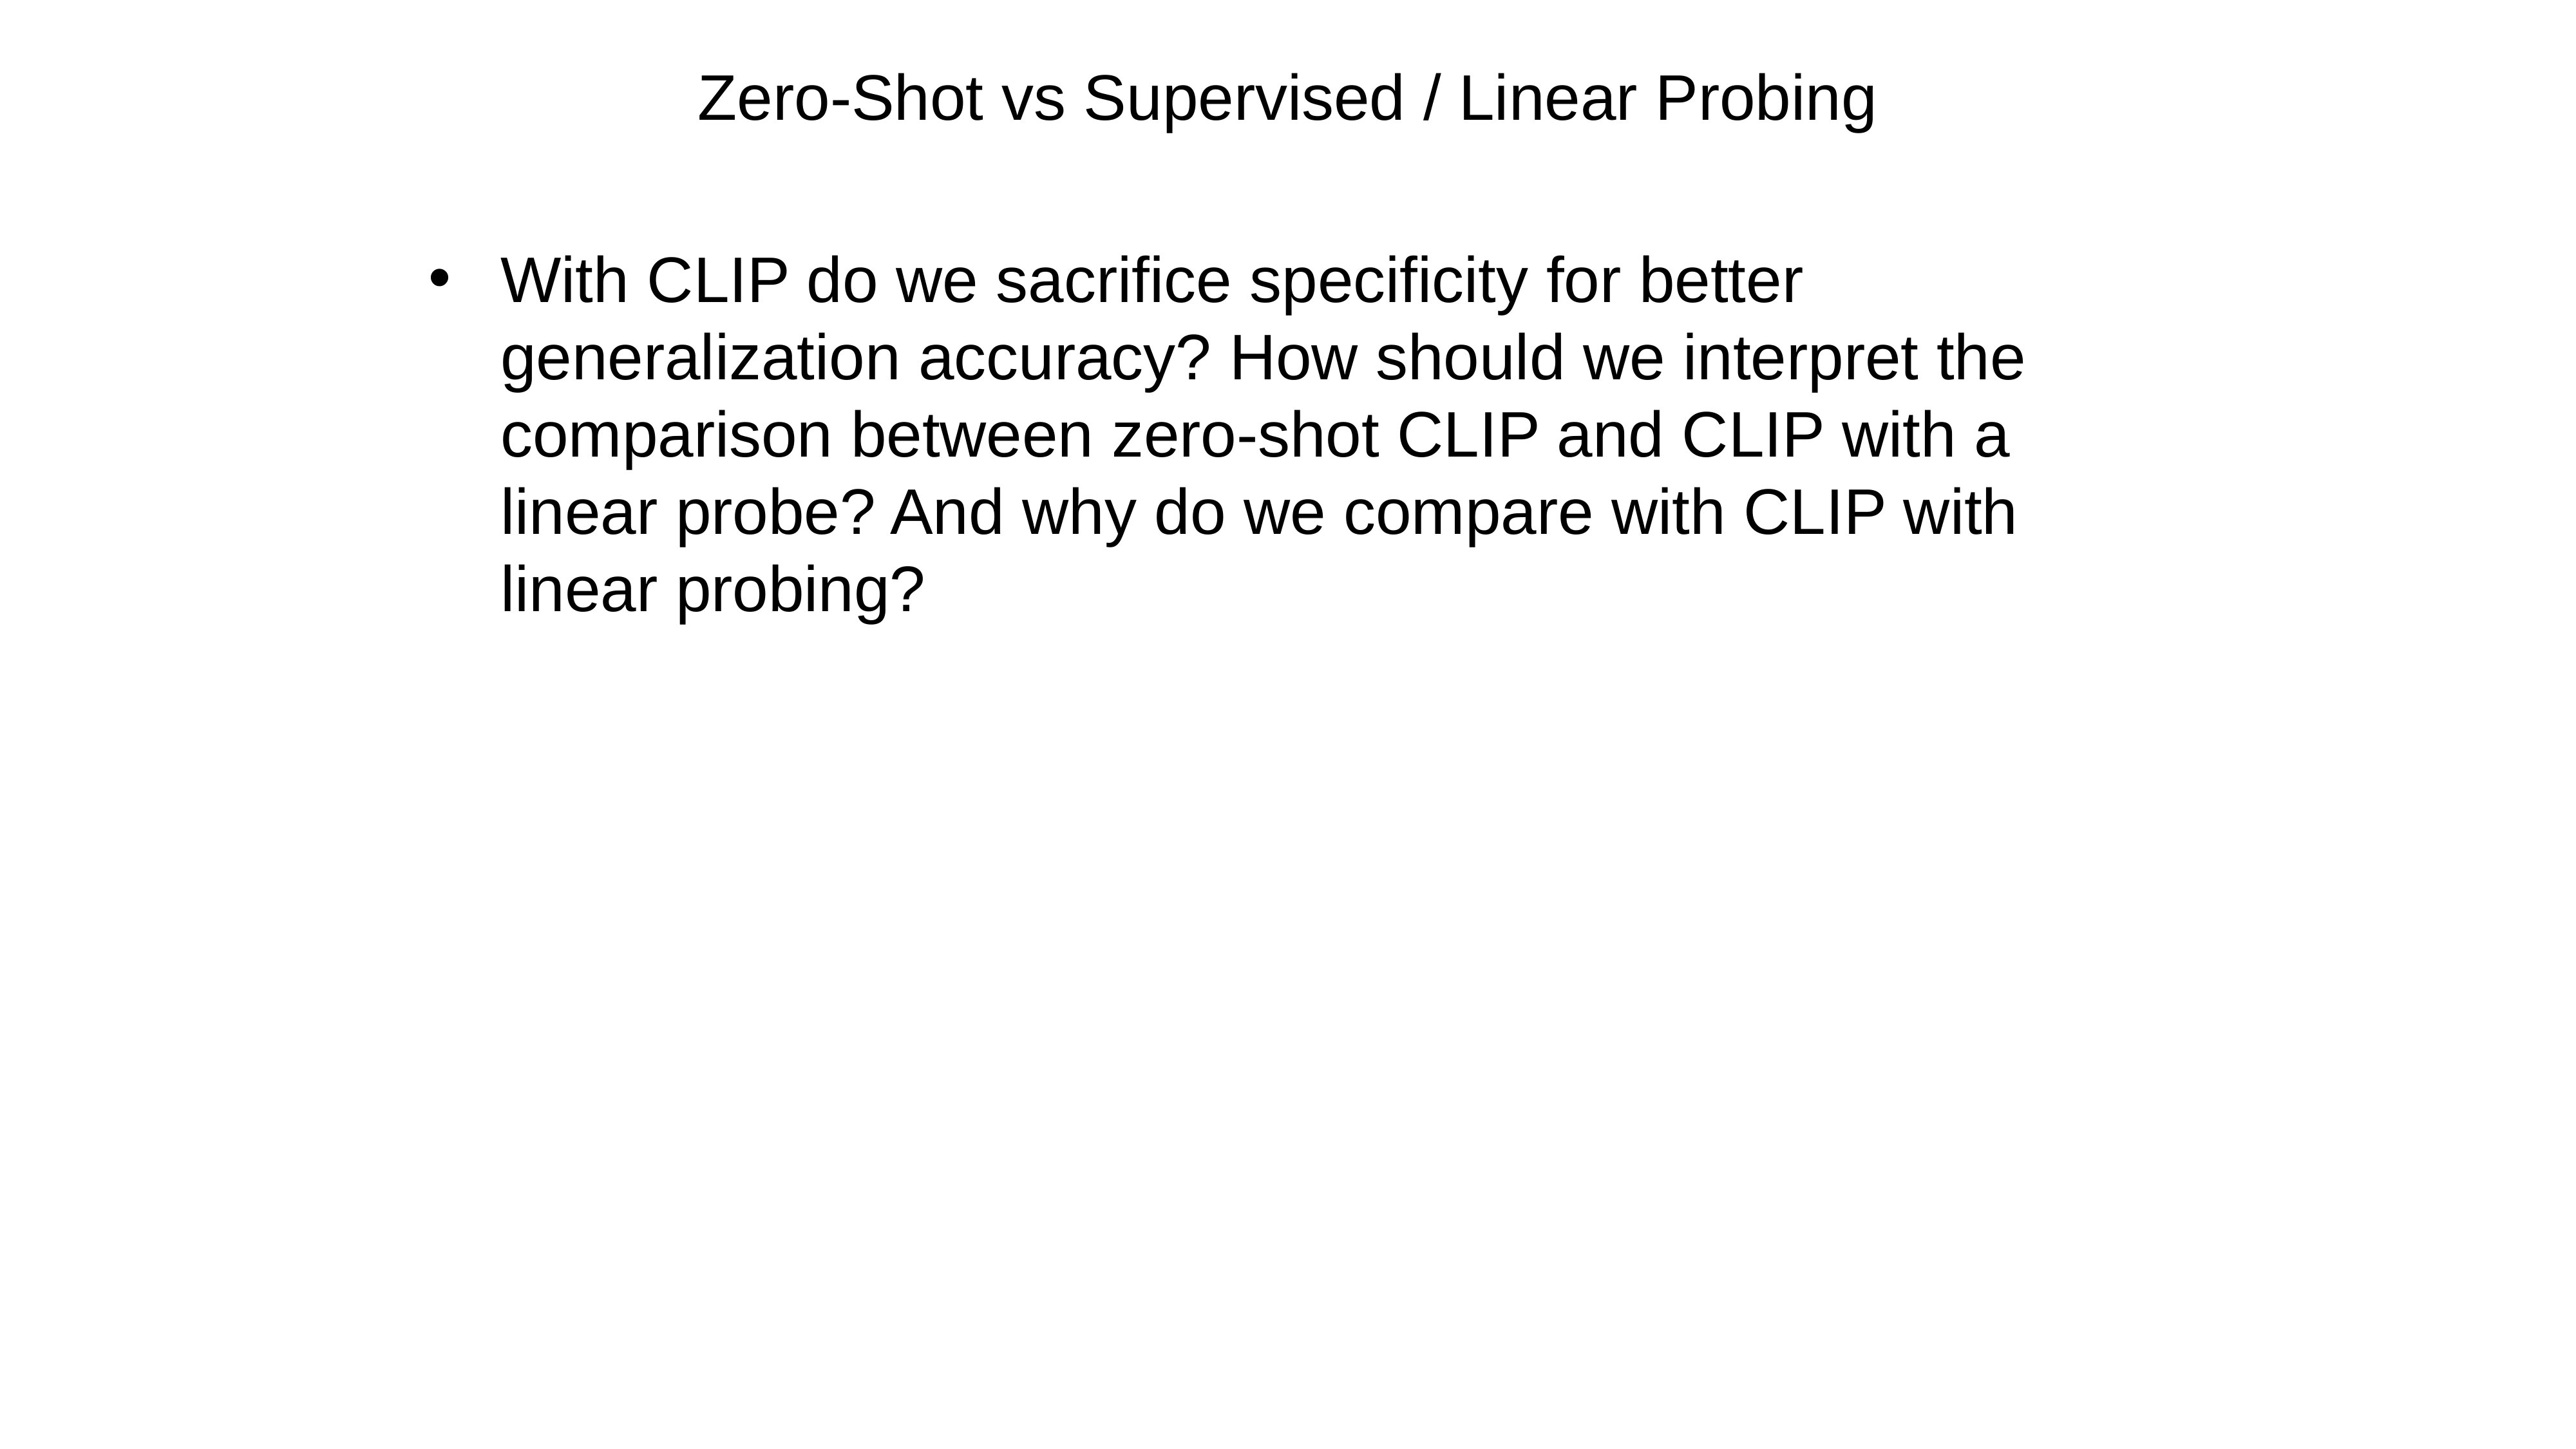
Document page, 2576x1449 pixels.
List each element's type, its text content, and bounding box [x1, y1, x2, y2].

title Zero-Shot vs Supervised / Linear Probing [418, 0, 2158, 189]
list With CLIP do we sacrifice specificity for better generalization accuracy? How should we interpret the comparison between zero-shot CLIP and CLIP with a linear probe? And why do we compare with CLIP with linear probing? [418, 228, 2158, 1295]
